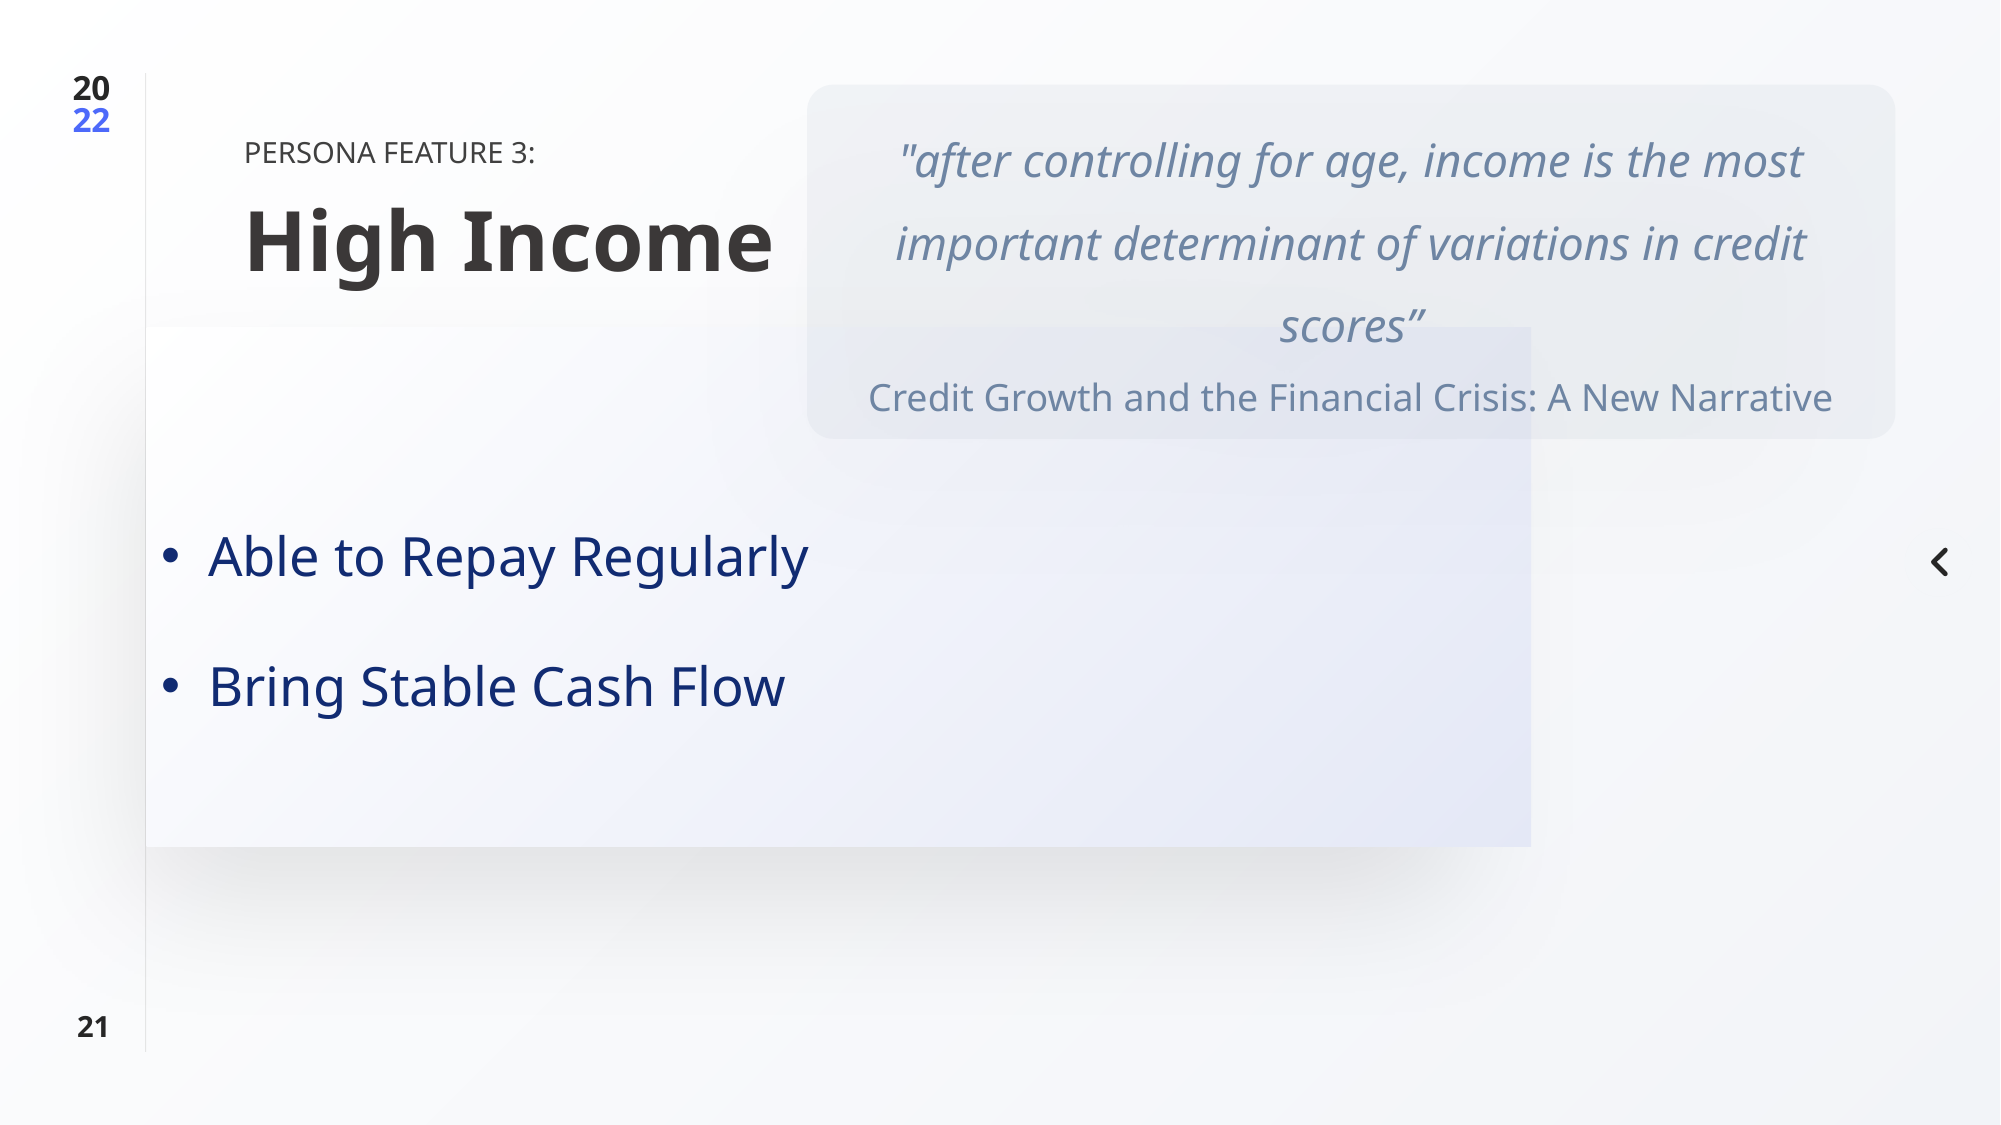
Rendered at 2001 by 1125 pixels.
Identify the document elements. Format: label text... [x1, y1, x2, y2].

text_box PERSONA FEATURE 3: [229, 109, 1200, 177]
text_box High Income [229, 180, 1288, 296]
text_box Able to Repay Regularly Bring Stable Cash Flow [146, 327, 1532, 848]
text_box "after controlling for age, income is the most important determinant of variations in credit scores” Credit Growth and the Financial Crisis: A New Narrative [806, 83, 1897, 440]
